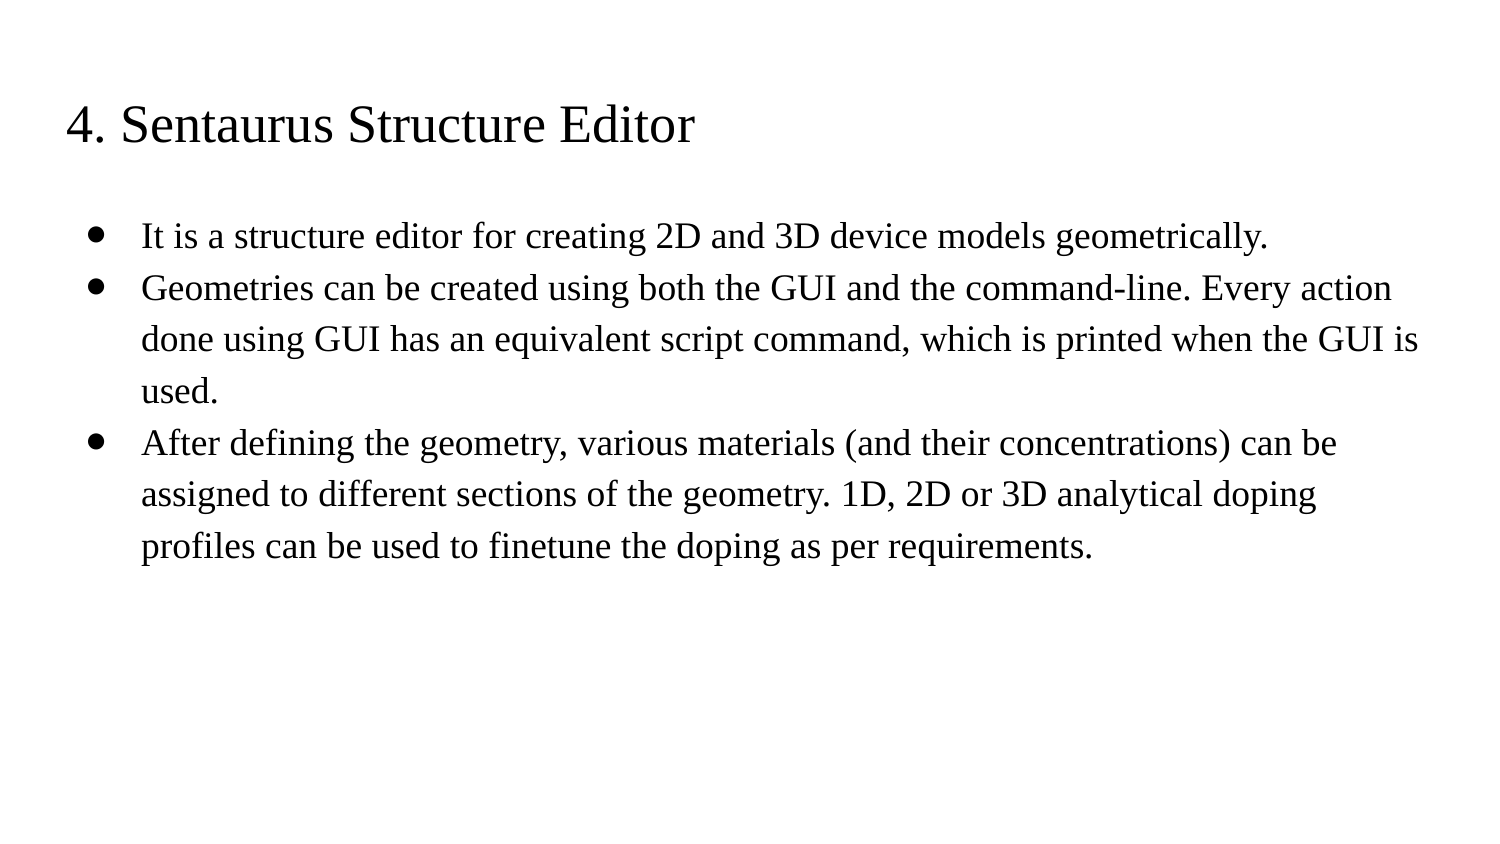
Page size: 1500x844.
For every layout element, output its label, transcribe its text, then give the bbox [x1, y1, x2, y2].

title 4. Sentaurus Structure Editor [51, 72, 1449, 167]
list It is a structure editor for creating 2D and 3D device models geometrically. Geometries can be created using both the GUI and the command-line. Every action done using GUI has an equivalent script command, which is printed when the GUI is used. After defining the geometry, various materials (and their concentrations) can be assigned to different sections of the geometry. 1D, 2D or 3D analytical doping profiles can be used to finetune the doping as per requirements. [51, 189, 1449, 750]
